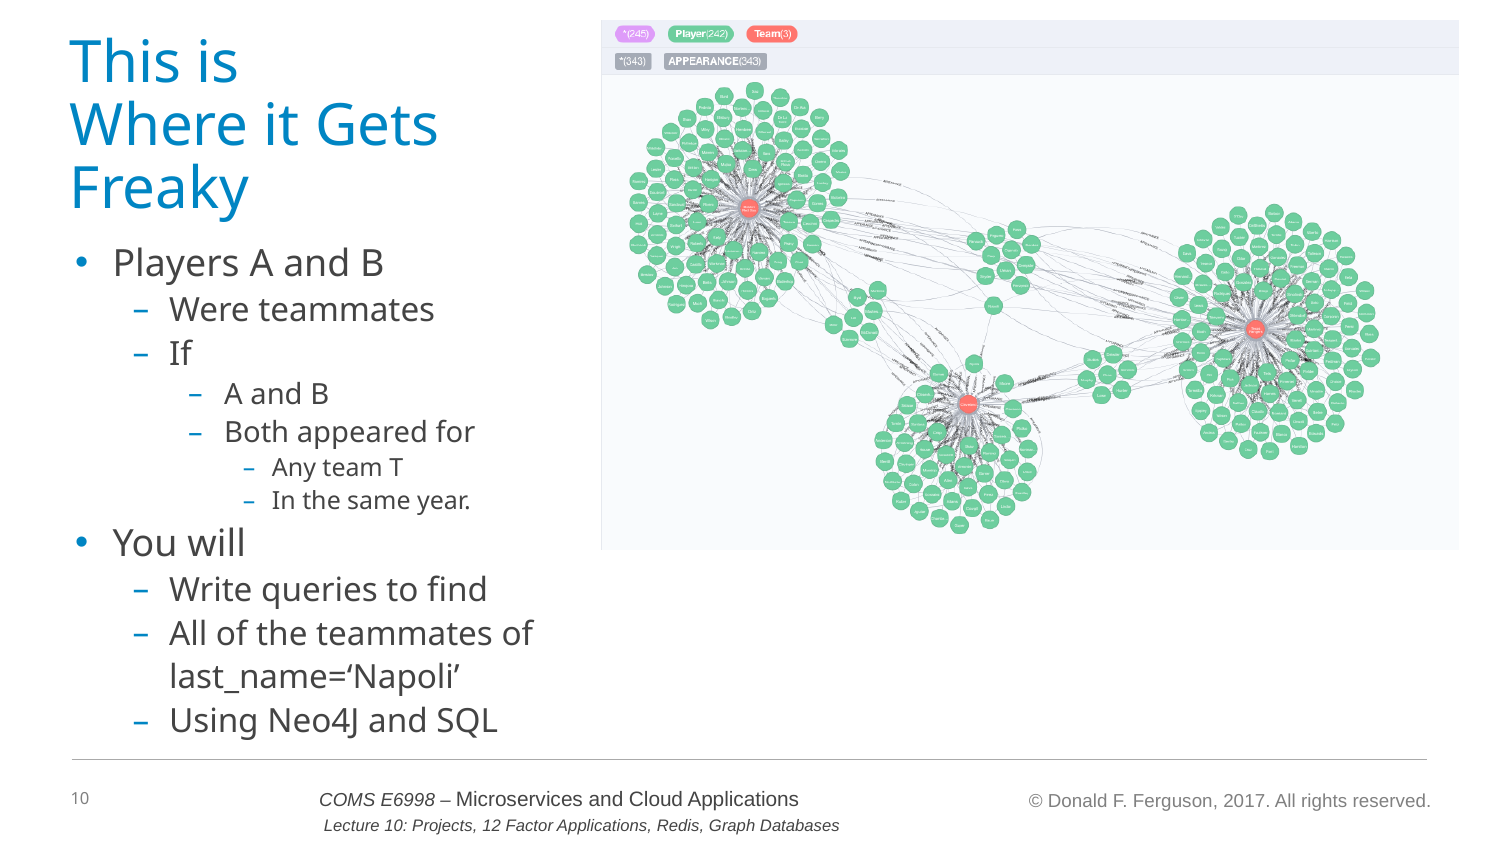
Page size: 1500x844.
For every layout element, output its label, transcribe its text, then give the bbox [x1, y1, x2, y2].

title This is Where it Gets Freaky [69, 31, 595, 224]
list Players A and B Were teammates If A and B Both appeared for Any team T In the same year. You will Write queries to find All of the teammates of last_name=‘Napoli’ Using Neo4J and SQL [74, 234, 1432, 741]
picture [600, 20, 1459, 551]
